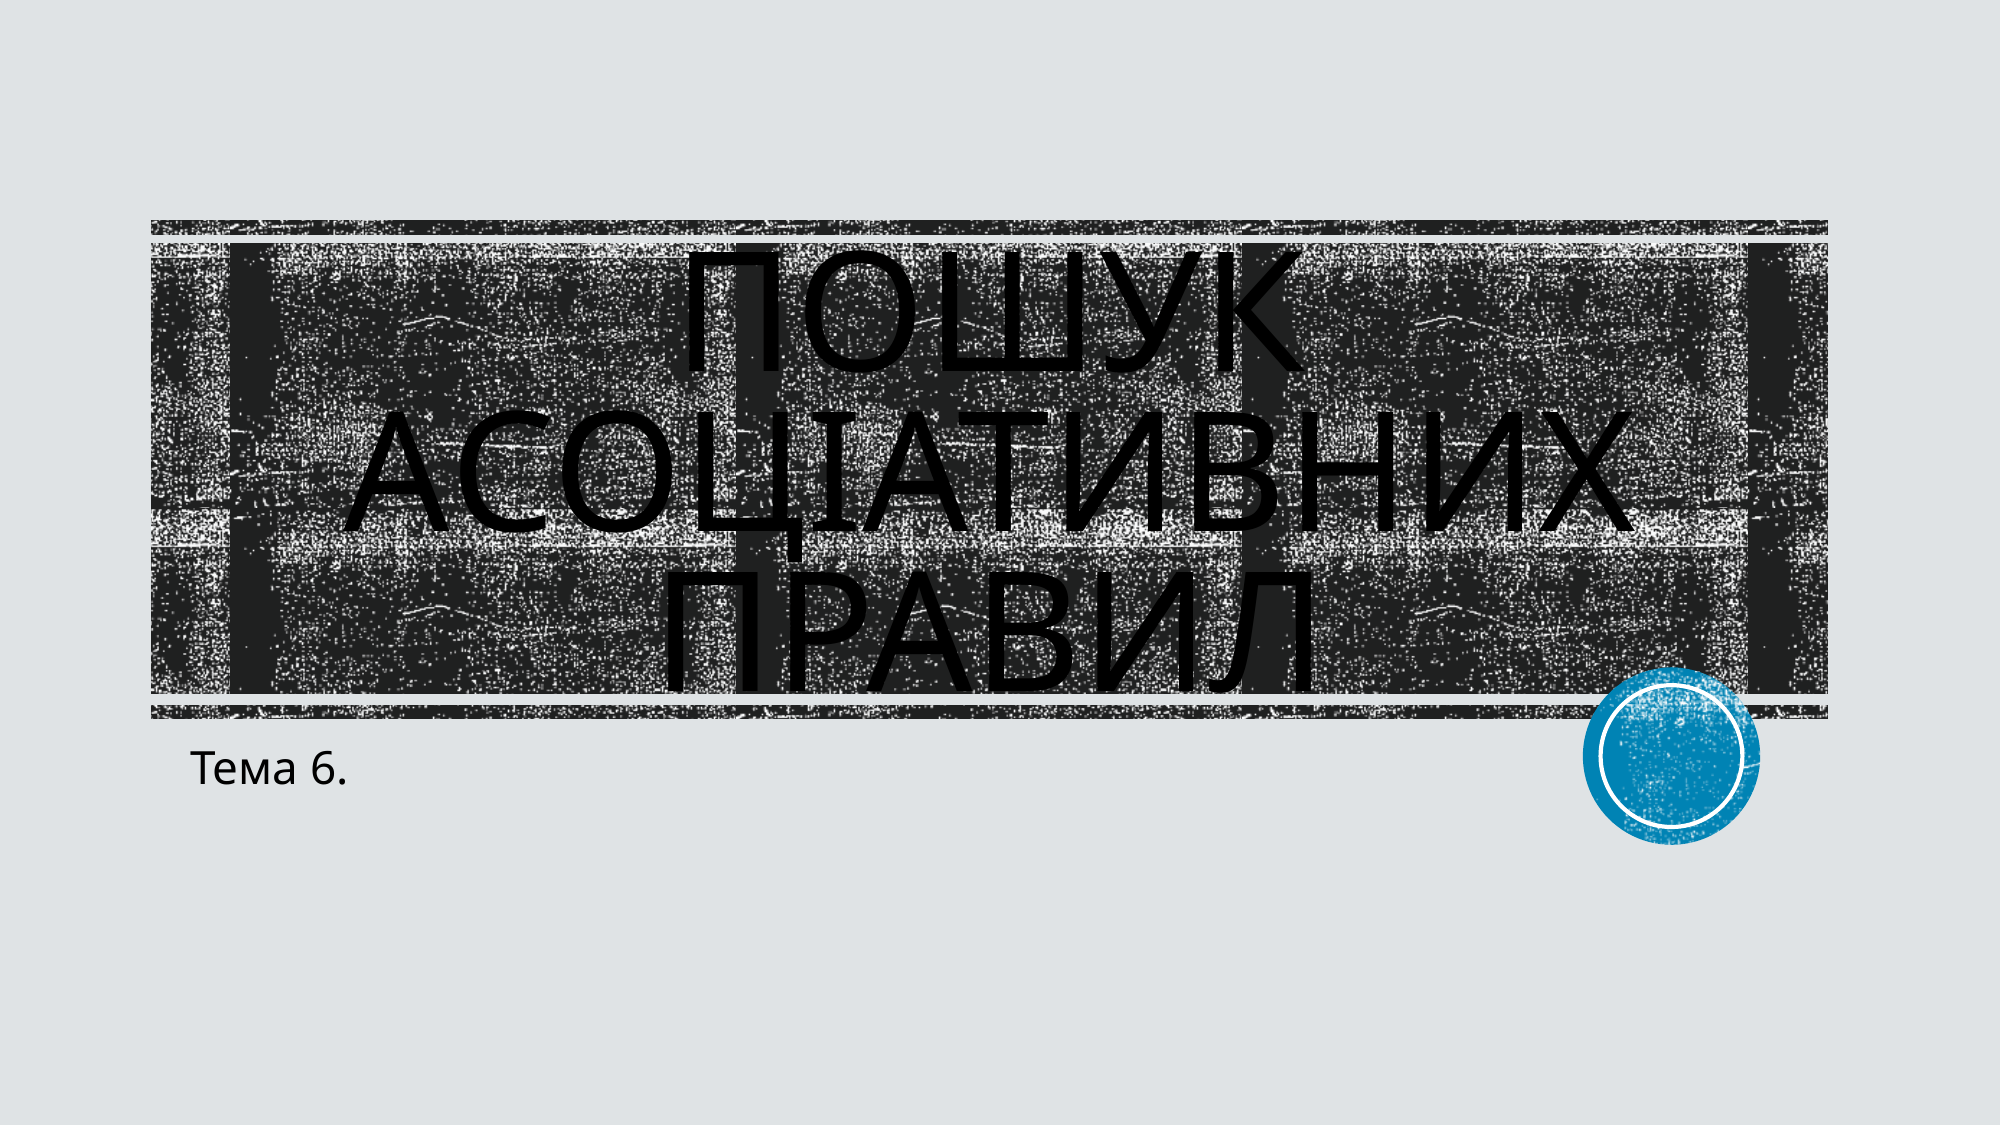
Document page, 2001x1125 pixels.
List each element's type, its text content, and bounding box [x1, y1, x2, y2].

subtitle Тема 6. [175, 720, 1470, 896]
title Пошук асоціативних правил [172, 234, 1808, 733]
